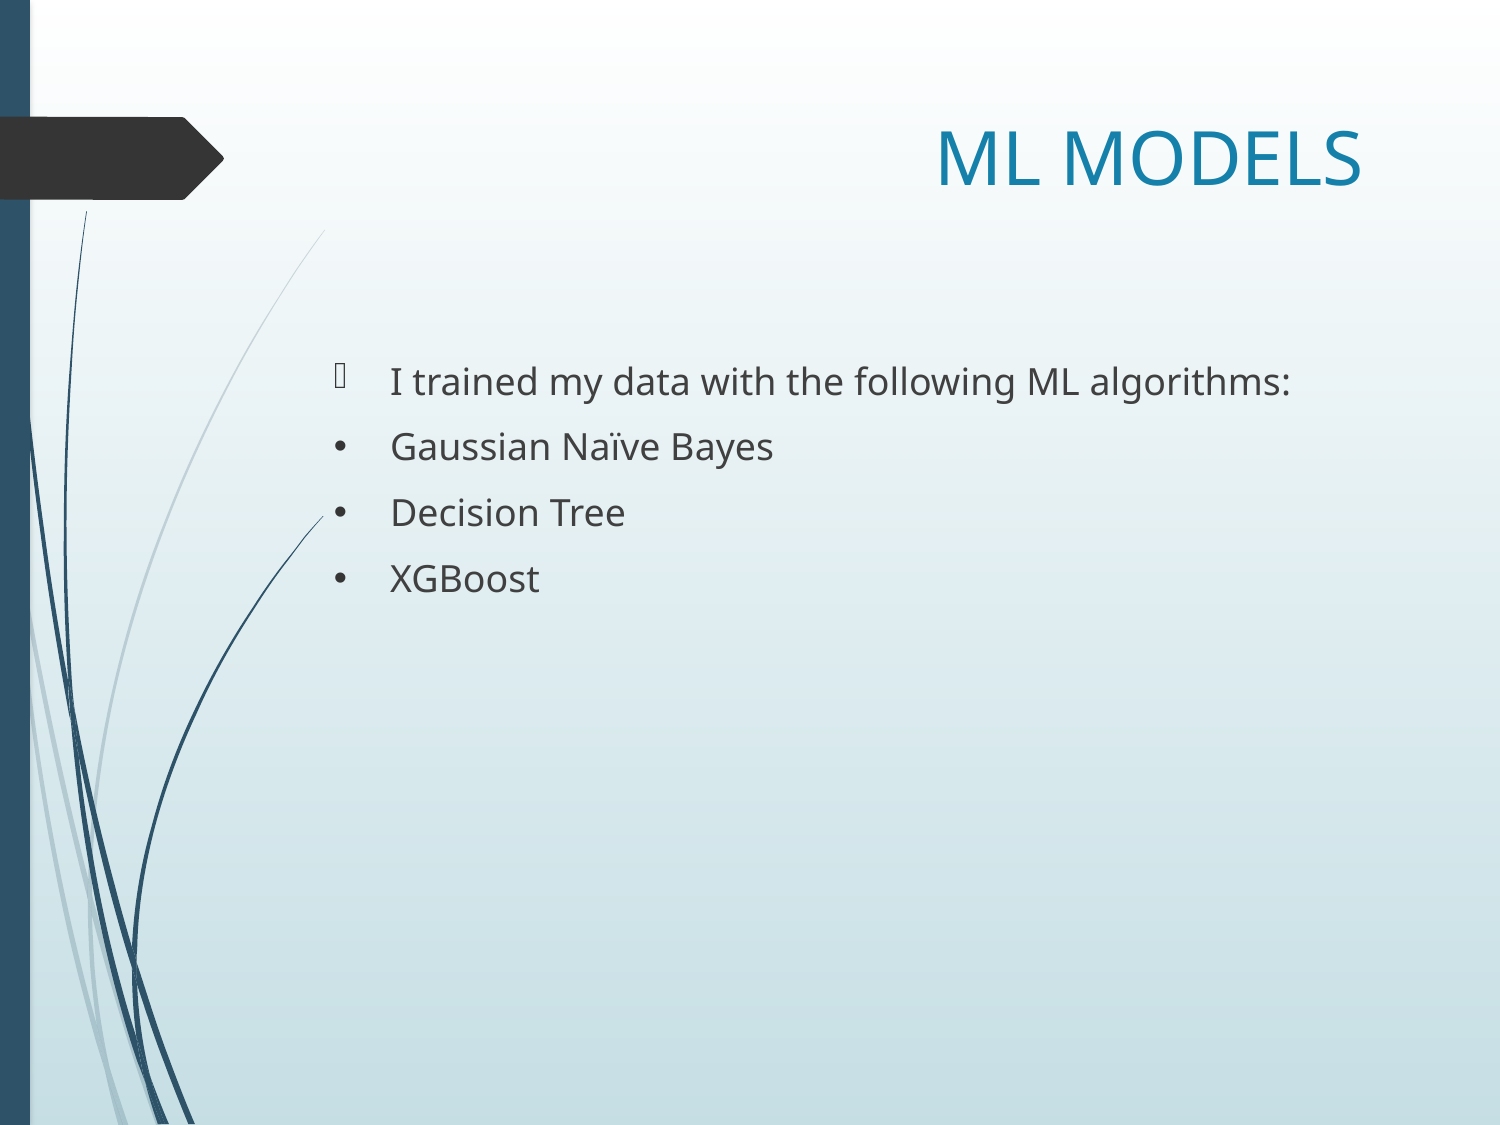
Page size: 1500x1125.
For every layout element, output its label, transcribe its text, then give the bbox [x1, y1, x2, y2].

title ML MODELS [319, 102, 1400, 313]
list I trained my data with the following ML algorithms: Gaussian Naïve Bayes Decision Tree XGBoost [318, 350, 1400, 970]
